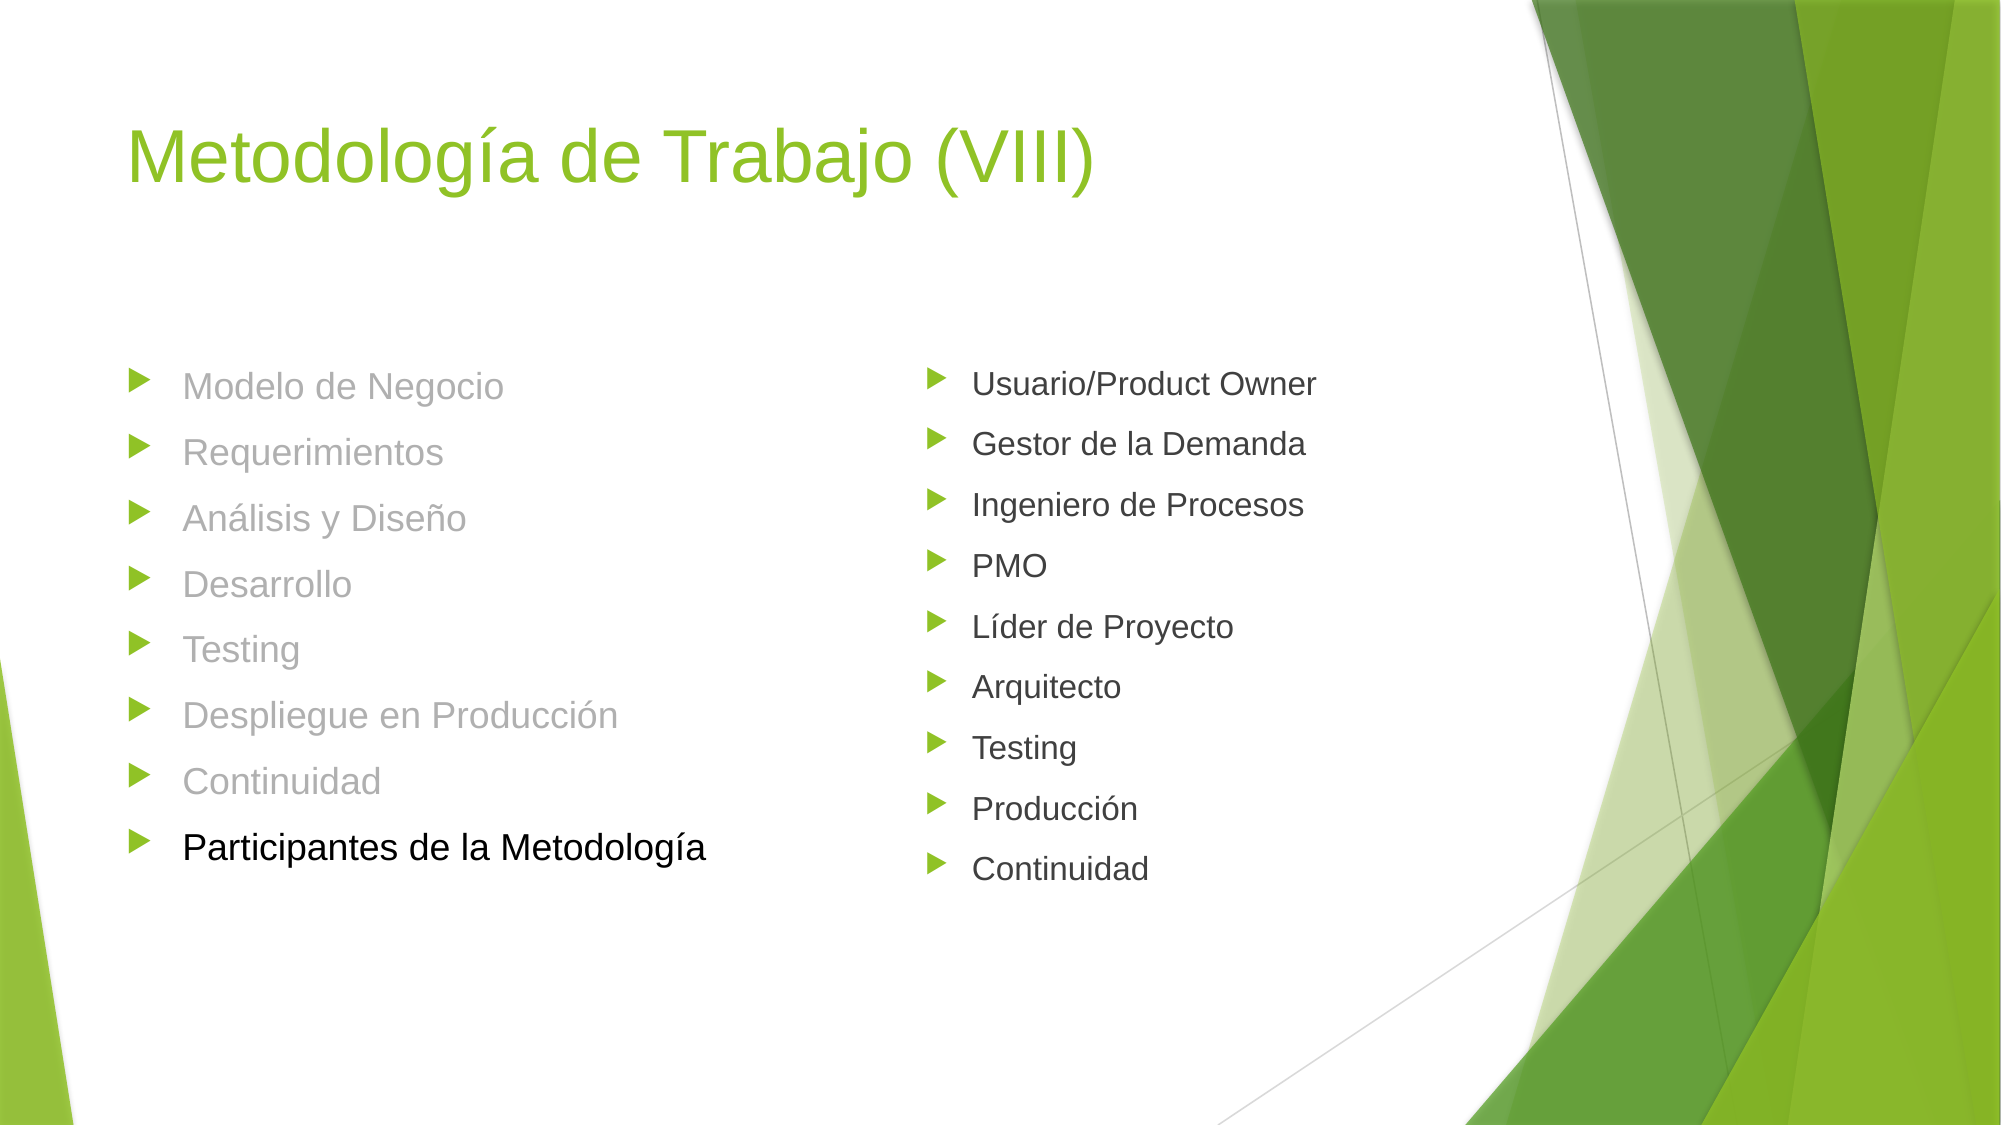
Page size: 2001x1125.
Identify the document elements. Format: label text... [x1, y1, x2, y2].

list Modelo de Negocio Requerimientos Análisis y Diseño Desarrollo Testing Despliegue en Producción Continuidad Participantes de la Metodología [111, 354, 798, 992]
title Metodología de Trabajo (VIII) [111, 99, 1522, 317]
list Usuario/Product Owner Gestor de la Demanda Ingeniero de Procesos PMO Líder de Proyecto Arquitecto Testing Producción Continuidad [834, 354, 1522, 992]
